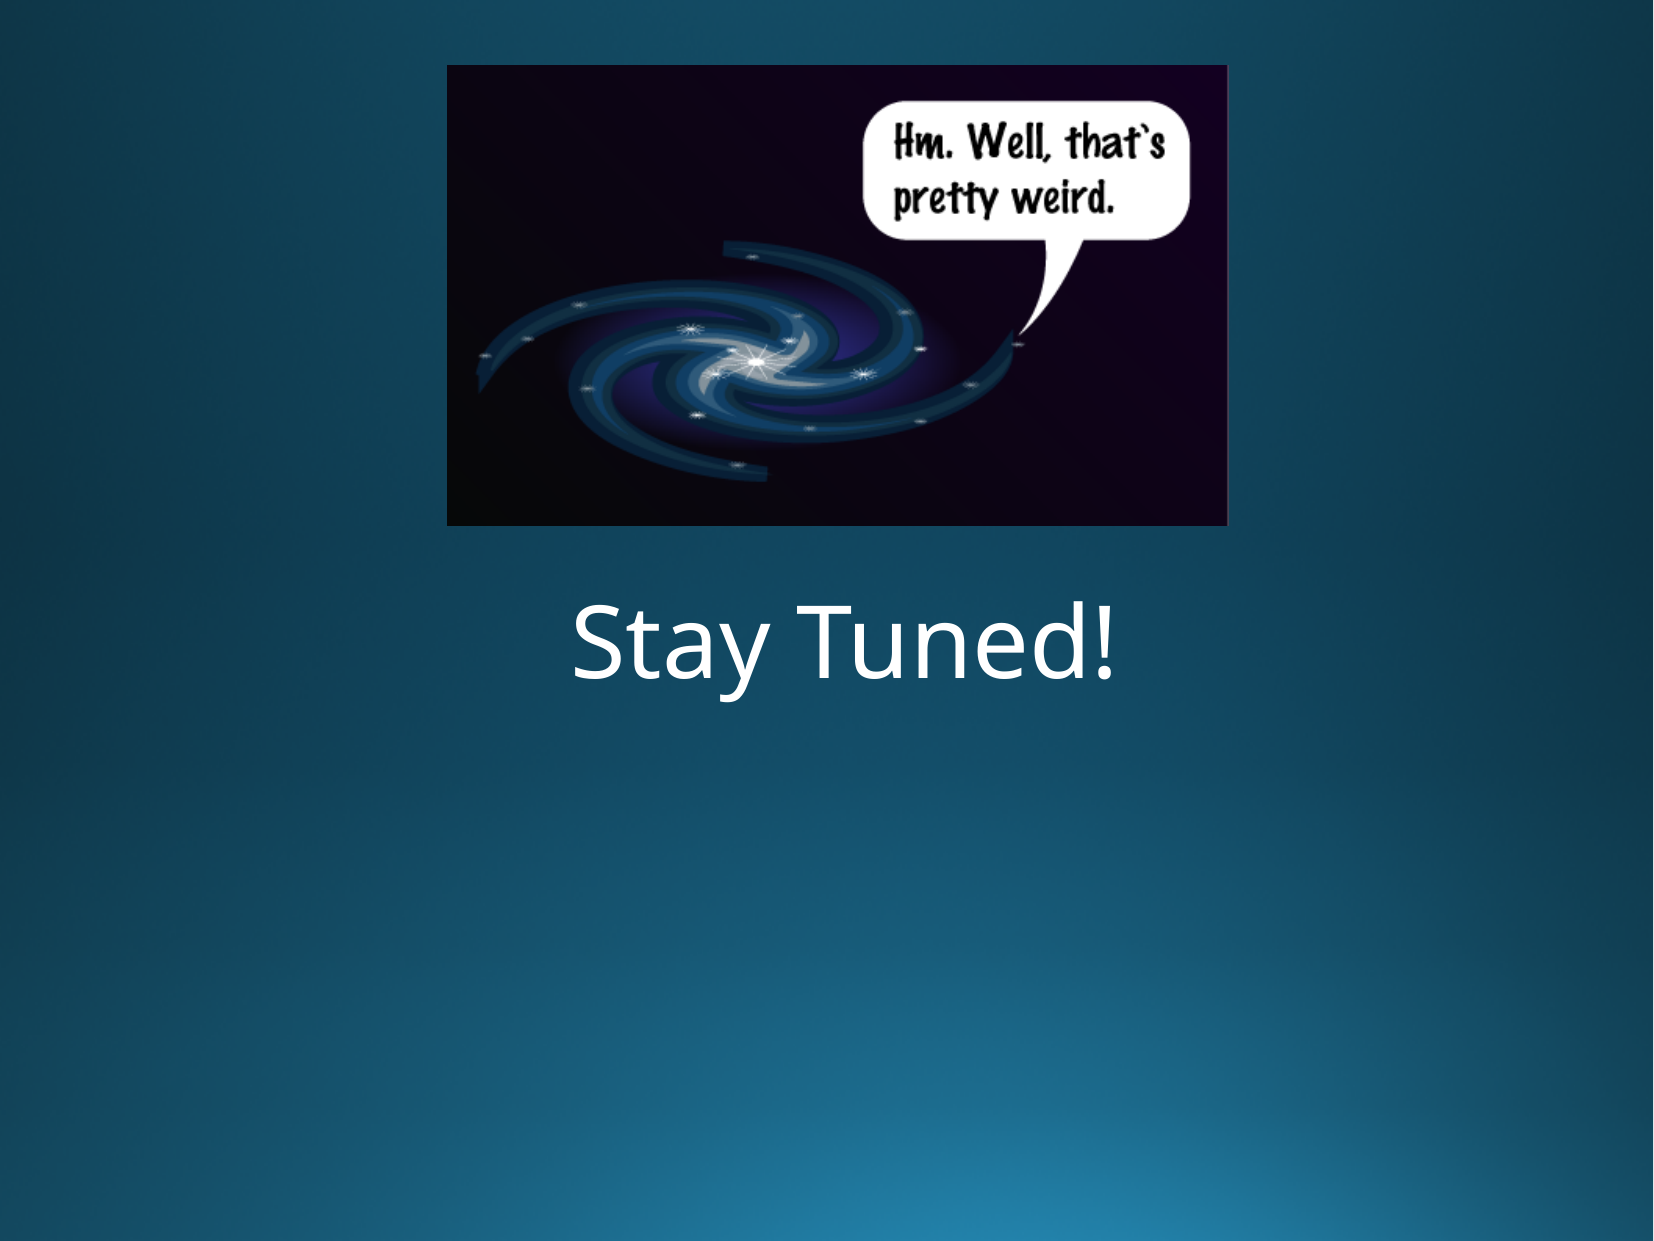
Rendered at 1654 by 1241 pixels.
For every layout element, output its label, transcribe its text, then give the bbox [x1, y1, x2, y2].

picture [0, 0, 1654, 1241]
title Stay Tuned! [555, 526, 1200, 766]
